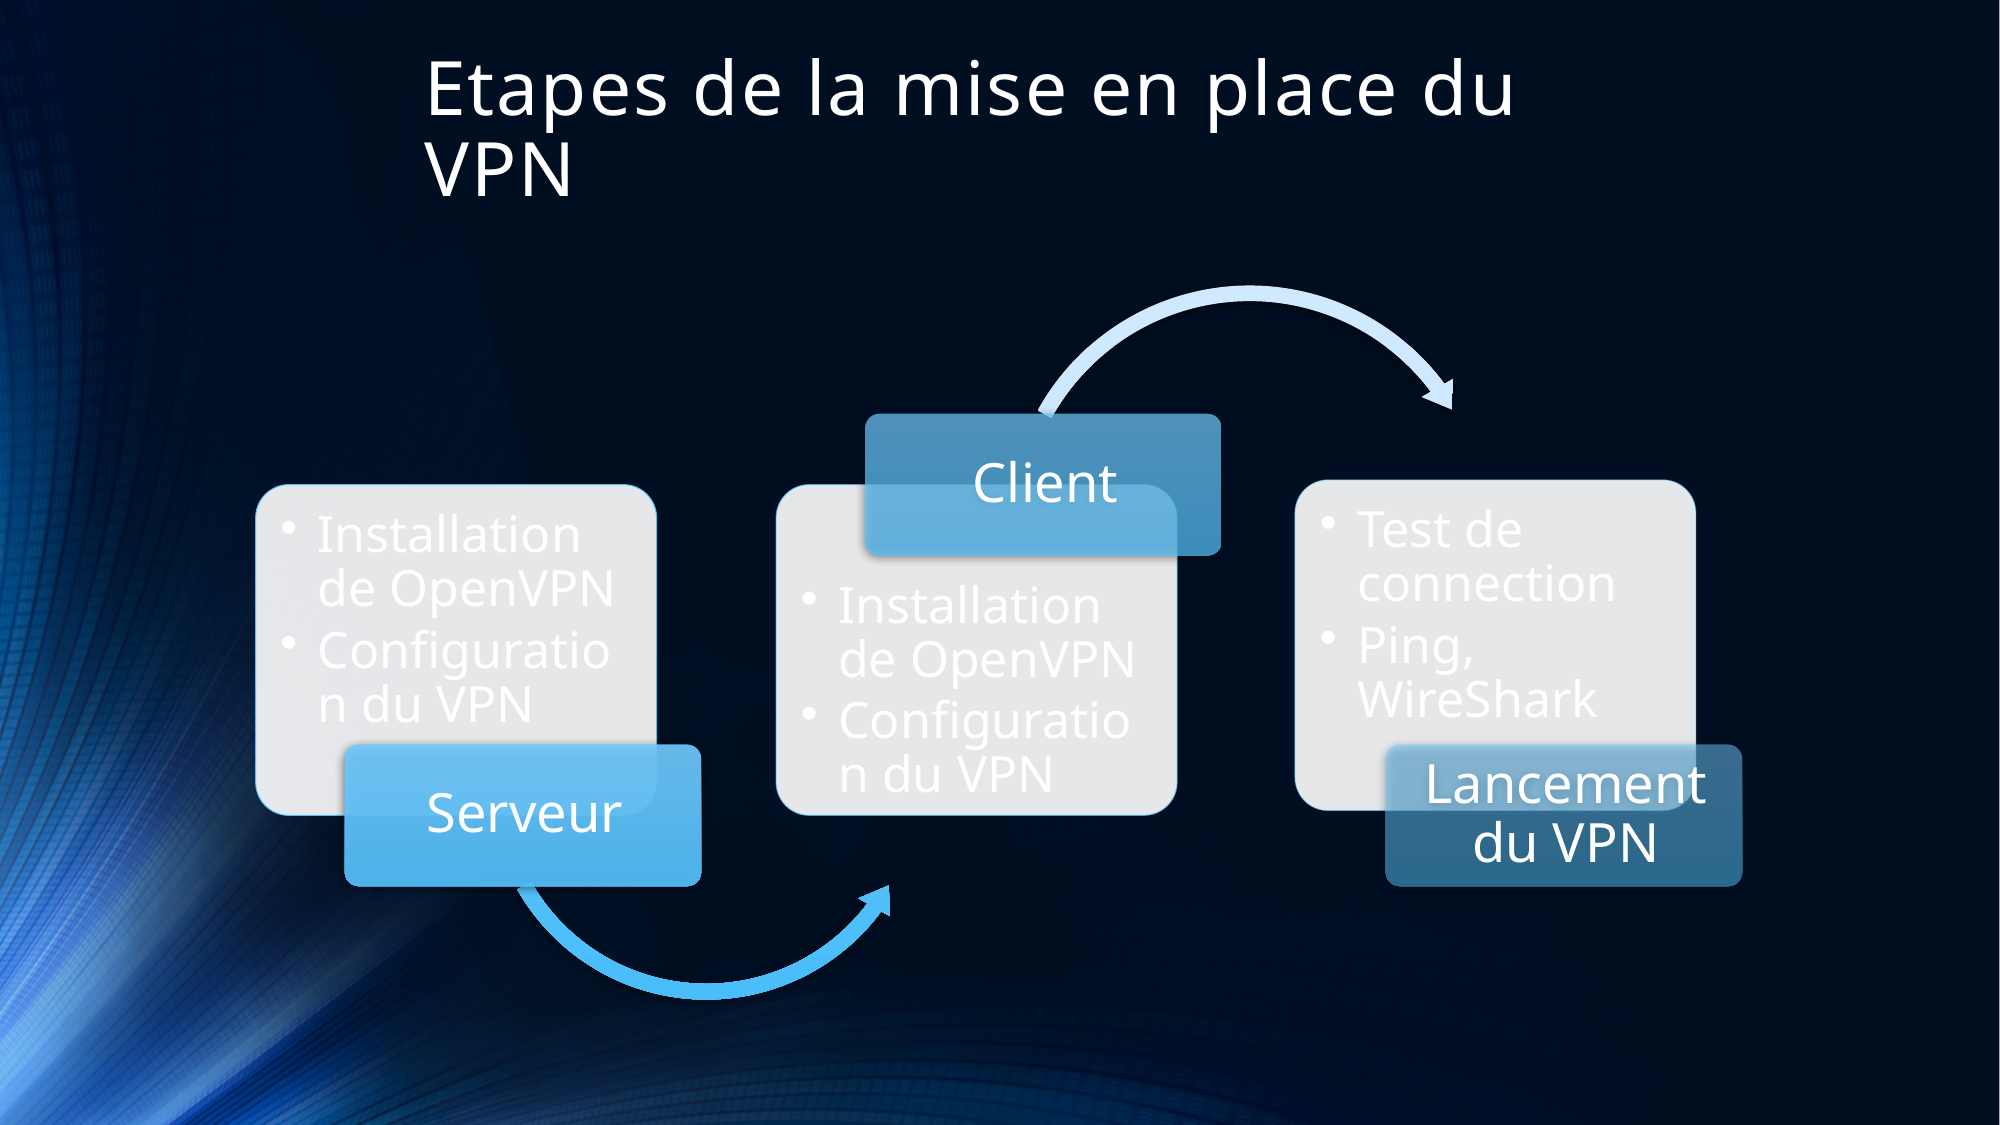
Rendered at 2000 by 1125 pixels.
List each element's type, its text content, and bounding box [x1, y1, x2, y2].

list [249, 312, 1749, 988]
title Etapes de la mise en place du VPN [409, 101, 1591, 221]
picture [0, 0, 2000, 1125]
